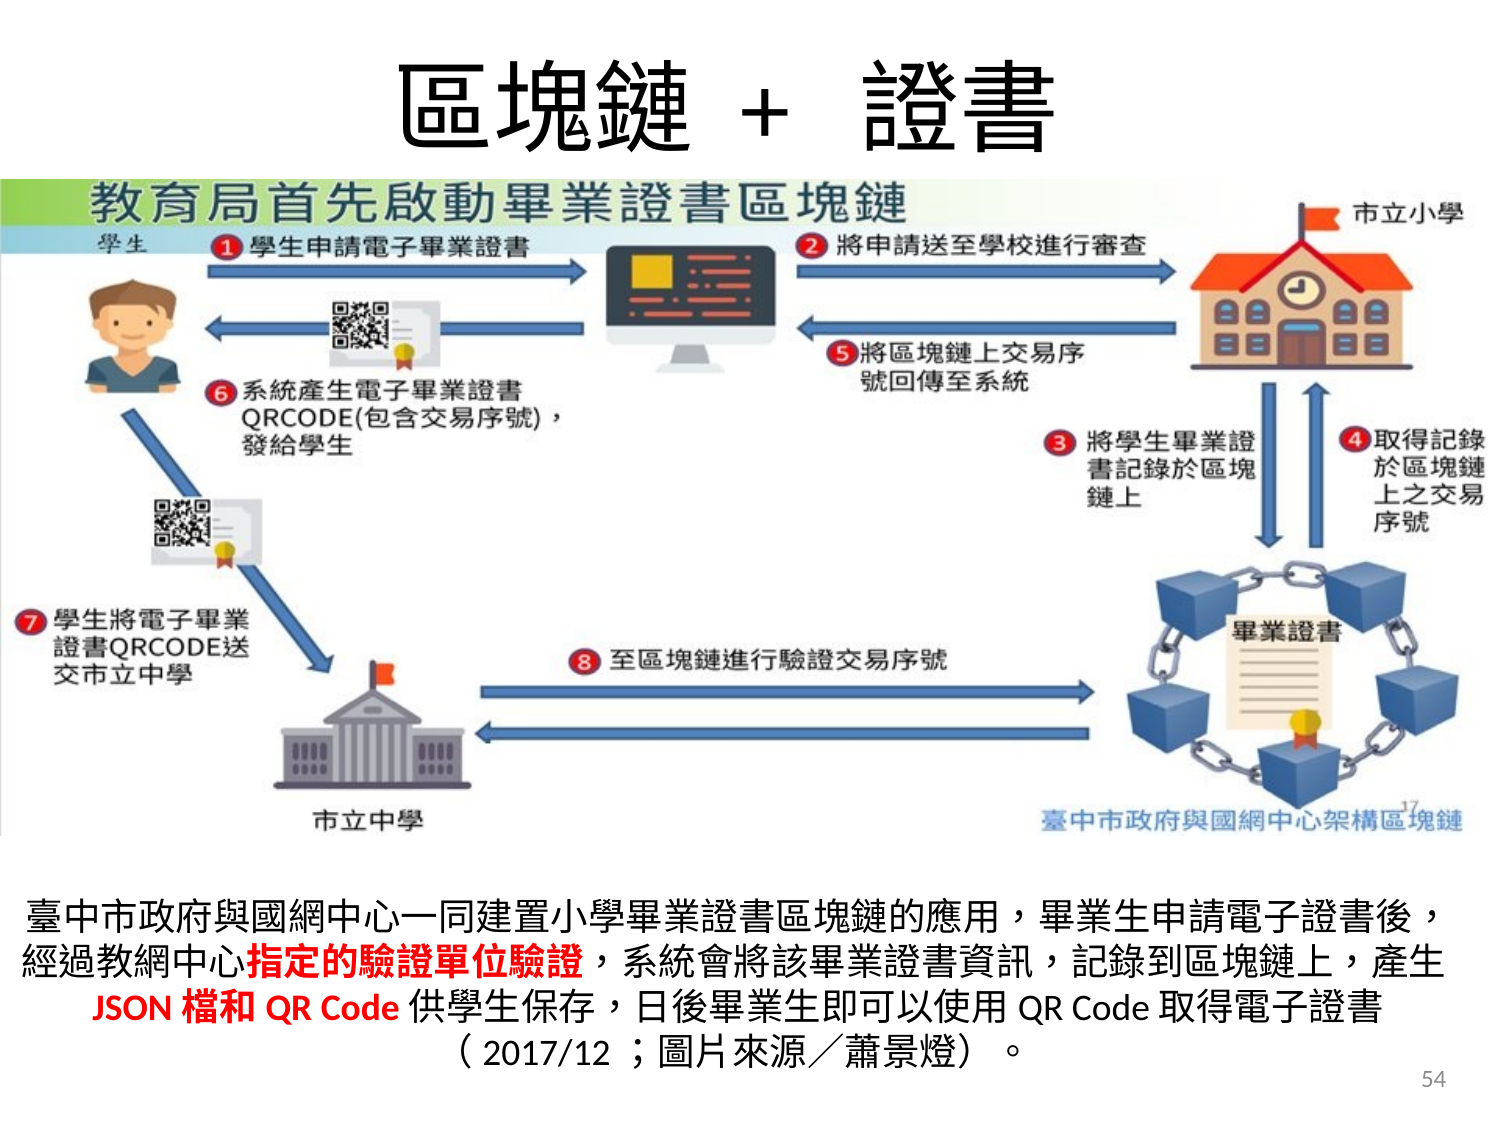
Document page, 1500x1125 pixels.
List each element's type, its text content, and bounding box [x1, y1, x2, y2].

slide_number 54 [1111, 1081, 1462, 1108]
picture [0, 178, 1500, 836]
text_box 臺中市政府與國網中心一同建置小學畢業證書區塊鏈的應用，畢業生申請電子證書後，經過教網中心指定的驗證單位驗證，系統會將該畢業證書資訊，記錄到區塊鏈上，產生JSON檔和QR Code供學生保存，日後畢業生即可以使用QR Code取得電子證書 （2017/12；圖片來源／蕭景燈）。 [5, 885, 1471, 1081]
text_box 區塊鏈 + 證書 [379, 37, 1112, 173]
